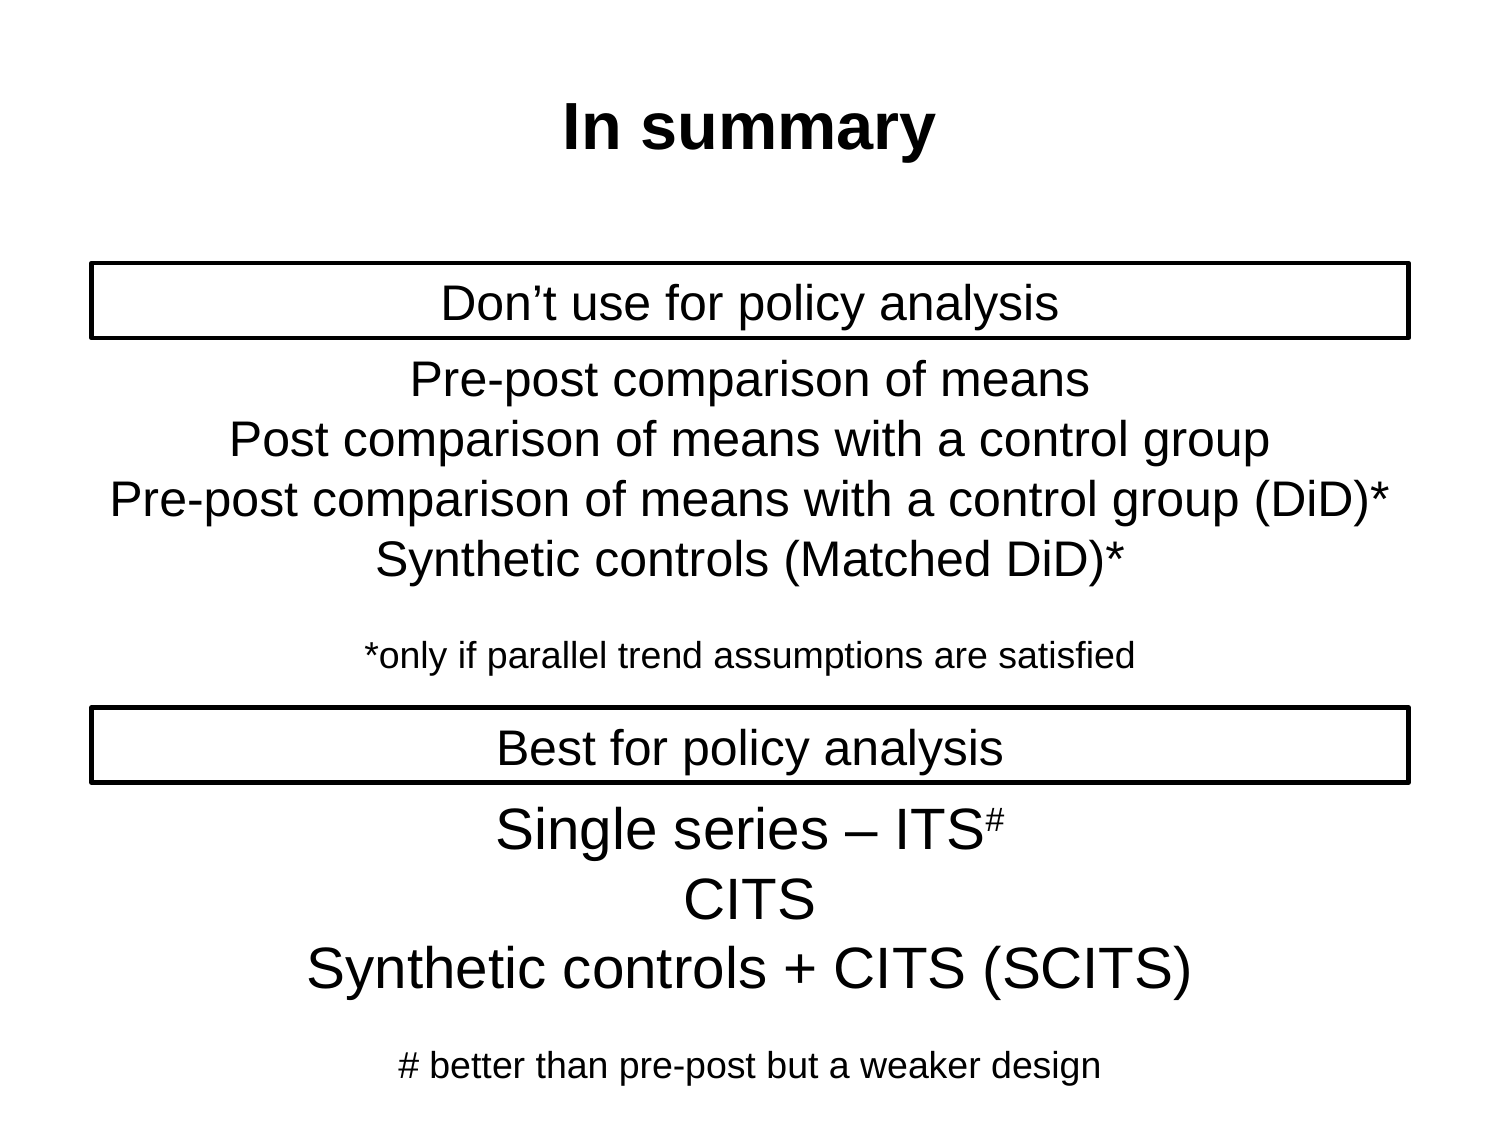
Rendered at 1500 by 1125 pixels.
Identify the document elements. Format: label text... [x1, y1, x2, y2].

title In summary [0, 53, 1500, 202]
text_box Don’t use for policy analysis [91, 262, 1409, 338]
text_box Best for policy analysis [91, 707, 1409, 783]
text_box Pre-post comparison of means Post comparison of means with a control group Pre-post comparison of means with a control group (DiD)* Synthetic controls (Matched DiD)* *only if parallel trend assumptions are satisfied [91, 338, 1409, 684]
text_box Single series – ITS# CITS Synthetic controls + CITS (SCITS) # better than pre-post but a weaker design [44, 783, 1456, 1094]
